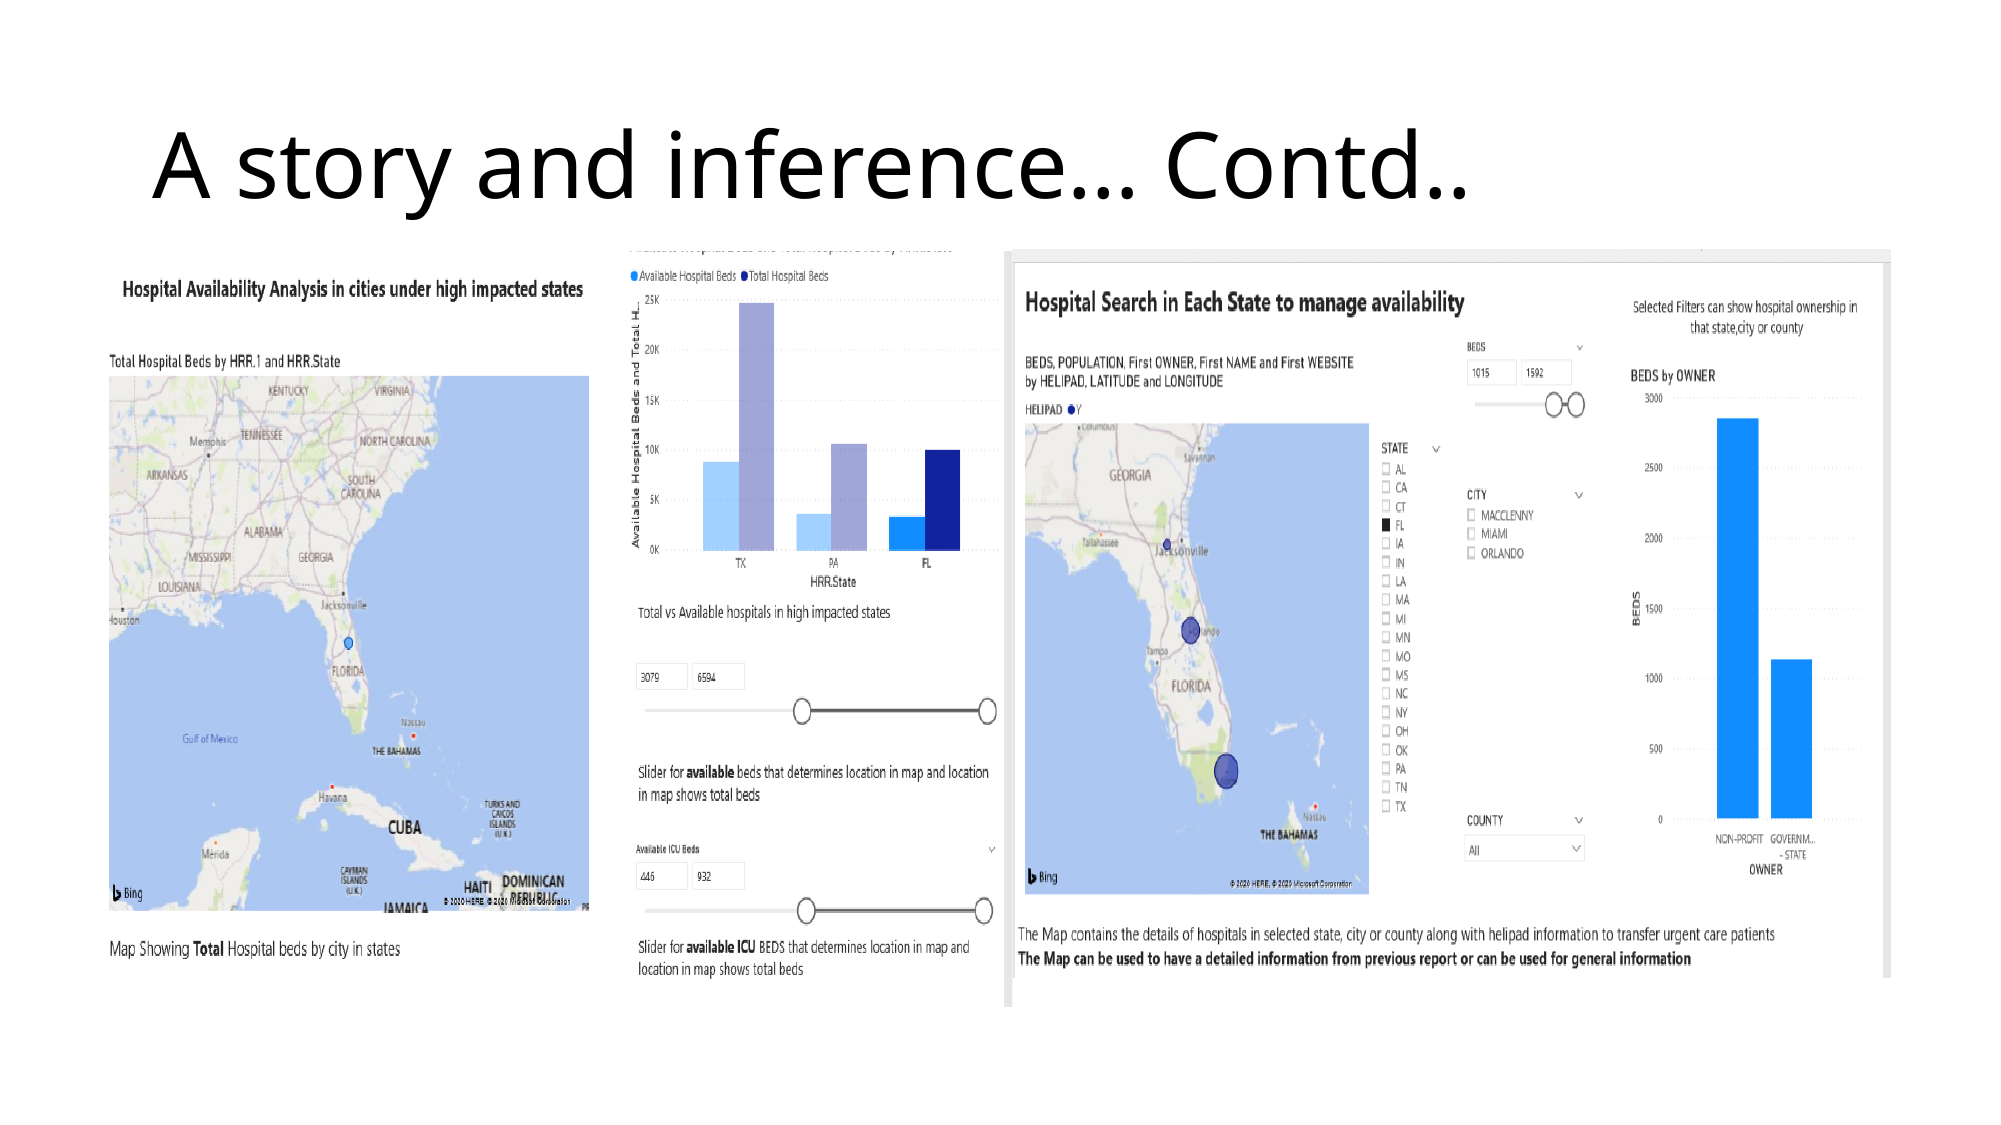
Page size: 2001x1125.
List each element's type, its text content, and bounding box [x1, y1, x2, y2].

title A story and inference… Contd.. [137, 59, 1863, 251]
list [109, 251, 1013, 1007]
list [1012, 249, 1891, 978]
